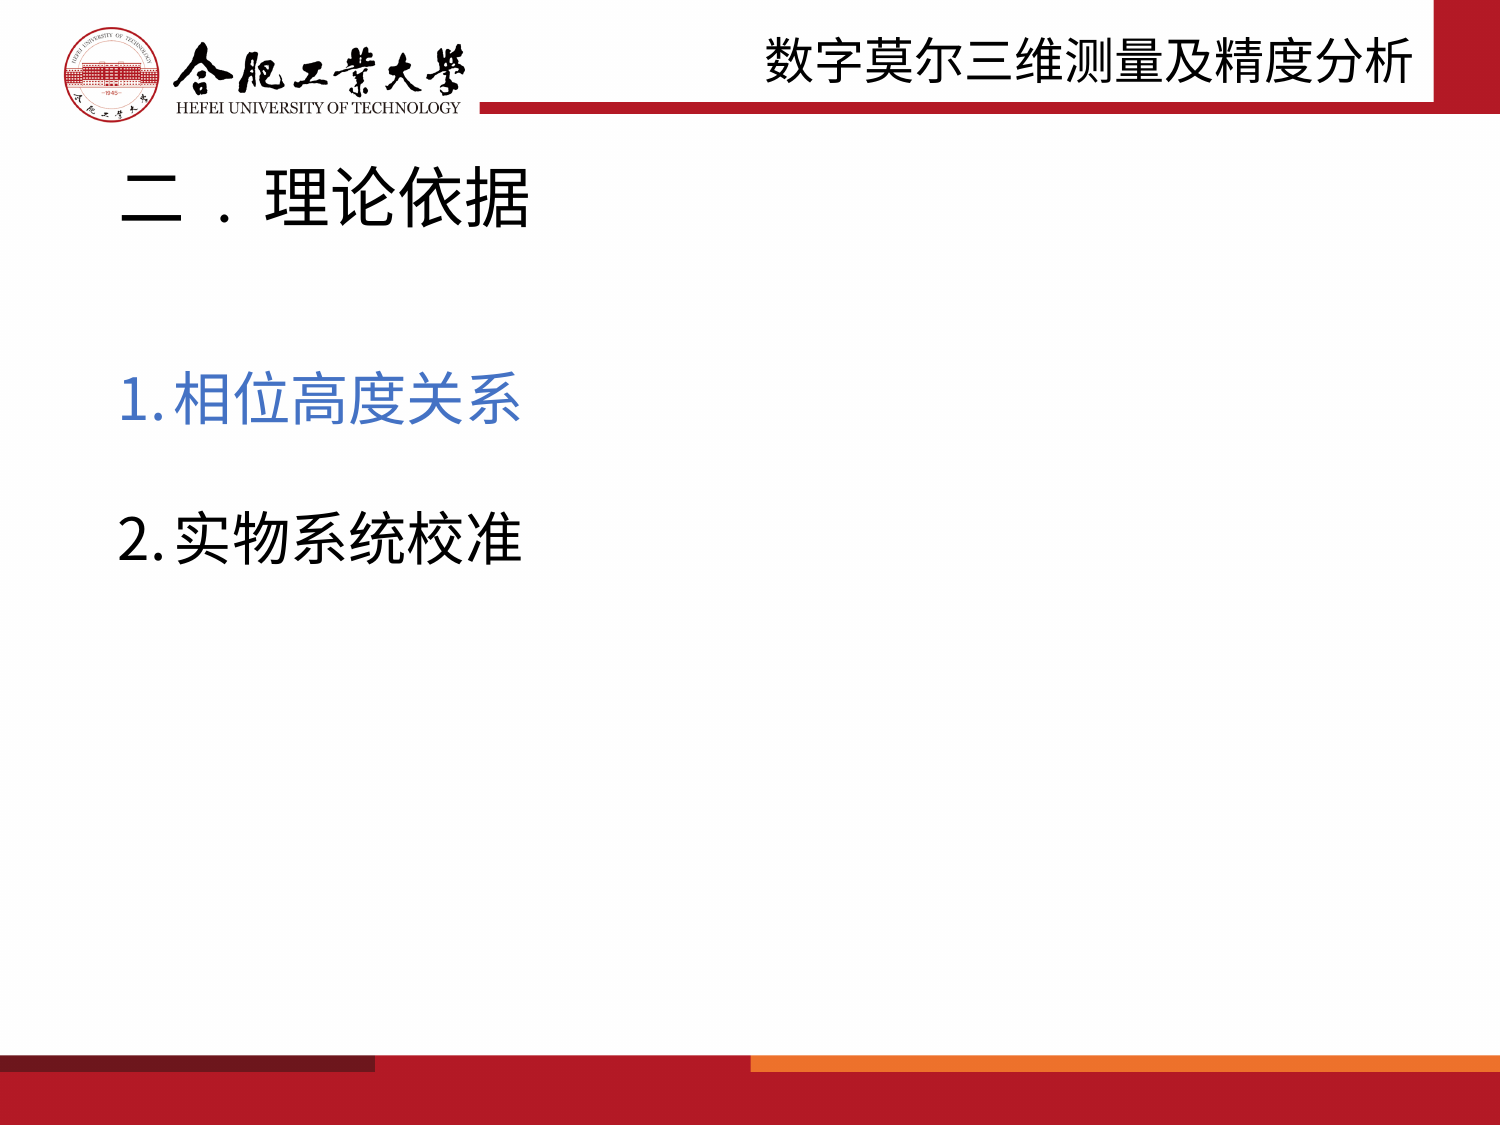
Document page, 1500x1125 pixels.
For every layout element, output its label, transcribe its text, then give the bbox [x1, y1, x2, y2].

title 二 . 理论依据 [103, 123, 1398, 278]
picture [0, 0, 1500, 1125]
text_box 相位高度关系 实物系统校准 [102, 284, 1348, 579]
